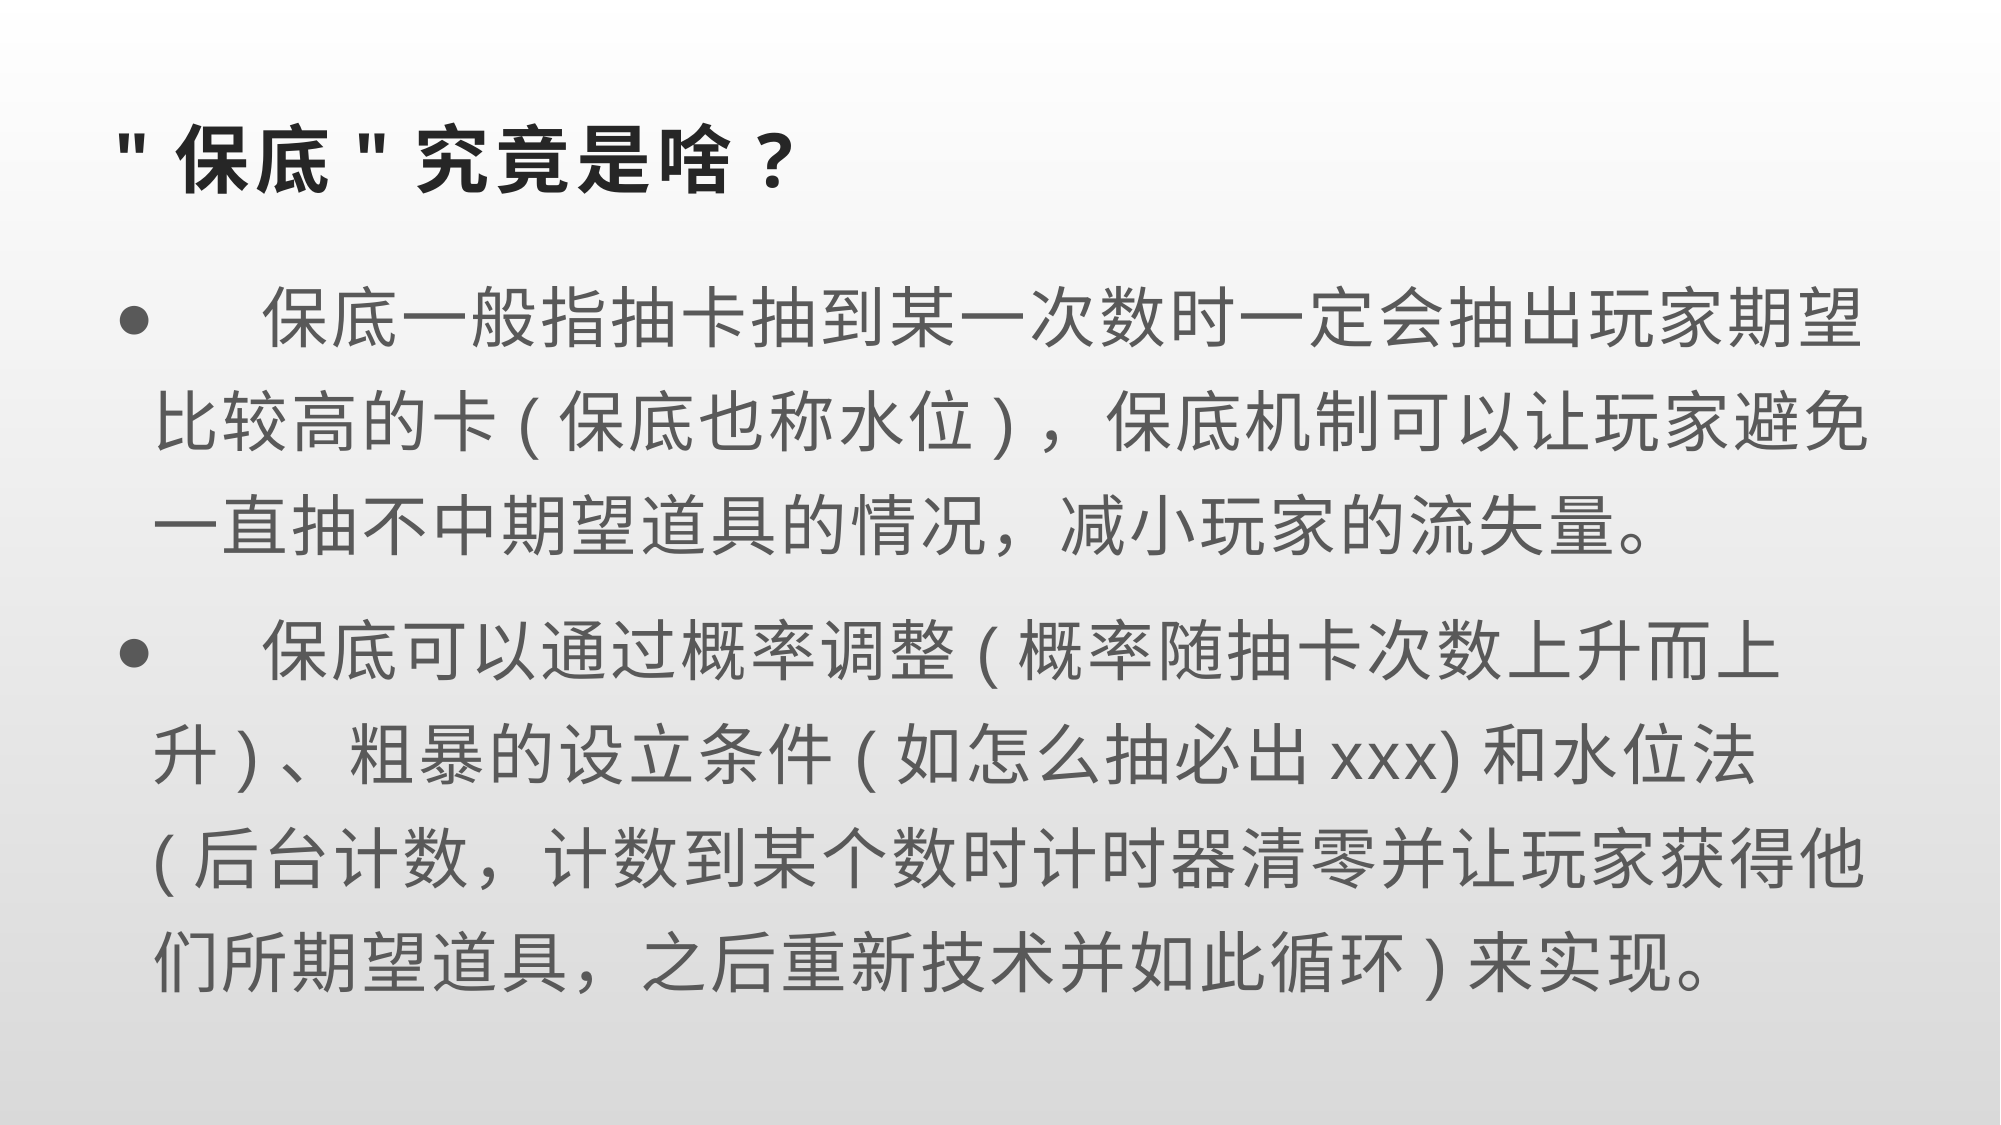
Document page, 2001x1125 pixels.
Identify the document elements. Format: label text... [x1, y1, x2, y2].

title "保底"究竟是啥? [99, 99, 1900, 216]
list 保底一般指抽卡抽到某一次数时一定会抽出玩家期望比较高的卡(保底也称水位)，保底机制可以让玩家避免一直抽不中期望道具的情况，减小玩家的流失量。 保底可以通过概率调整(概率随抽卡次数上升而上升)、粗暴的设立条件(如怎么抽必出xxx)和水位法(后台计数，计数到某个数时计时器清零并让玩家获得他们所期望道具，之后重新技术并如此循环)来实现。 [99, 244, 1900, 1026]
